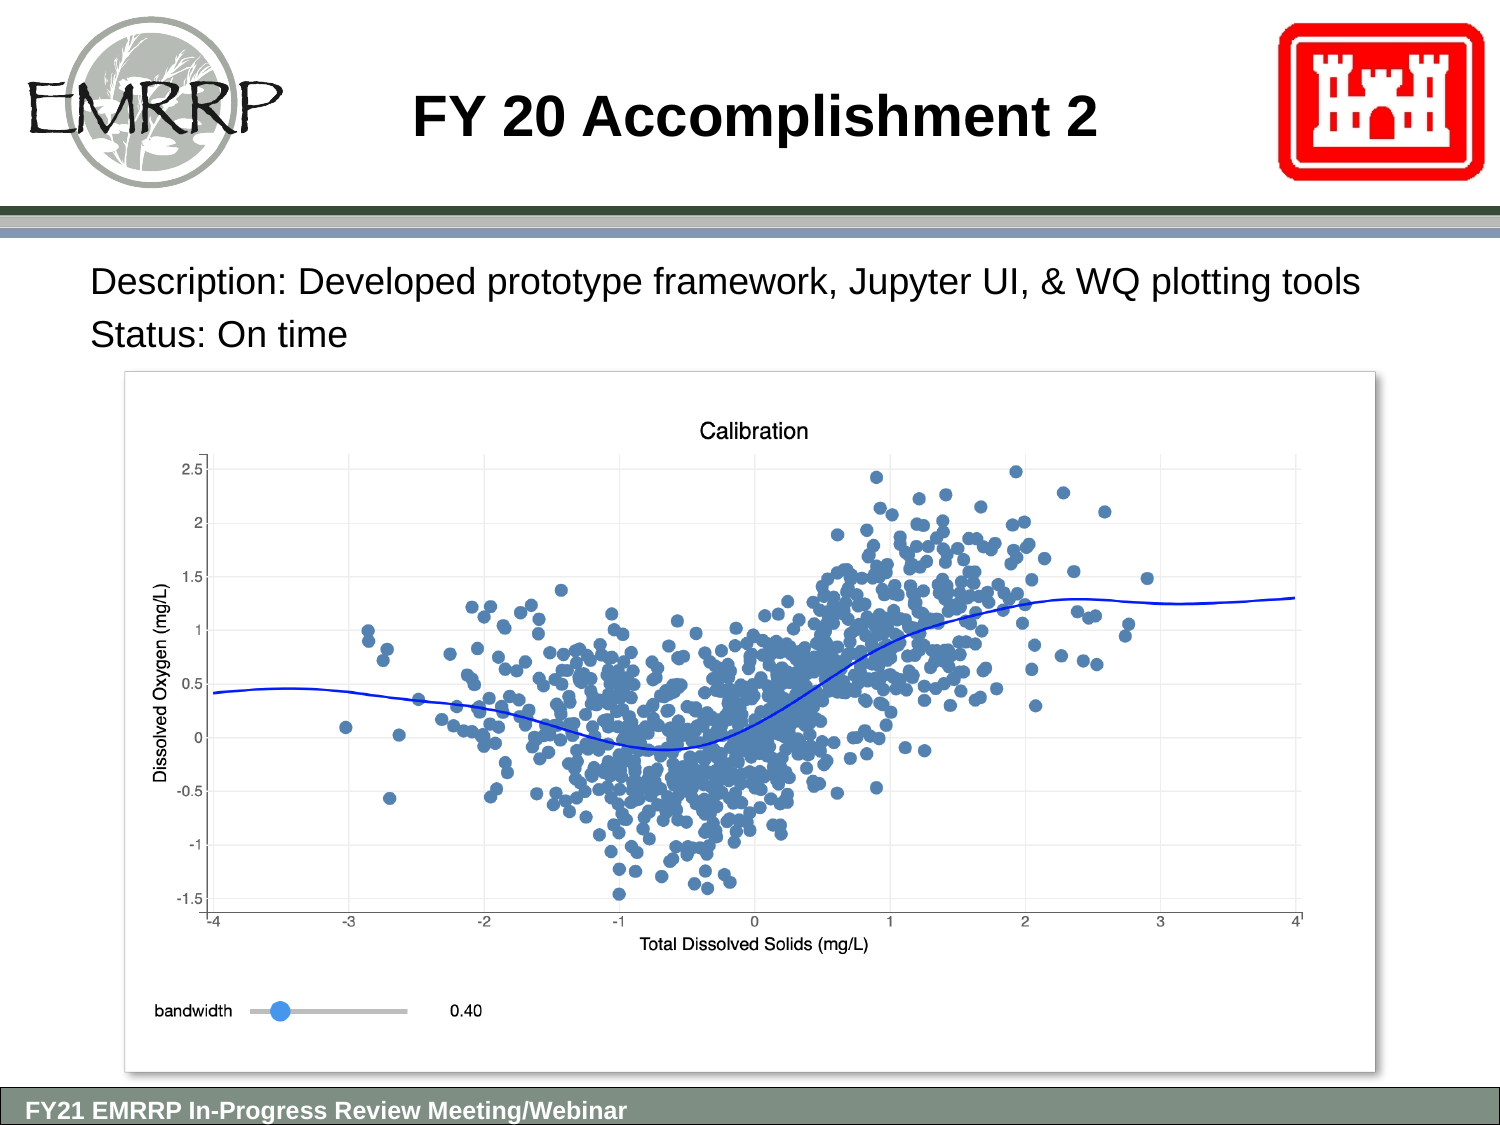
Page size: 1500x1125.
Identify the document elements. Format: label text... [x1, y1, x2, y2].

title FY 20 Accomplishment 2 [274, 49, 1238, 178]
picture [0, 206, 1500, 238]
picture [1275, 21, 1488, 183]
list Description: Developed prototype framework, Jupyter UI, & WQ plotting tools Status: On time [74, 249, 1426, 903]
picture [124, 371, 1376, 1072]
picture [24, 12, 285, 191]
